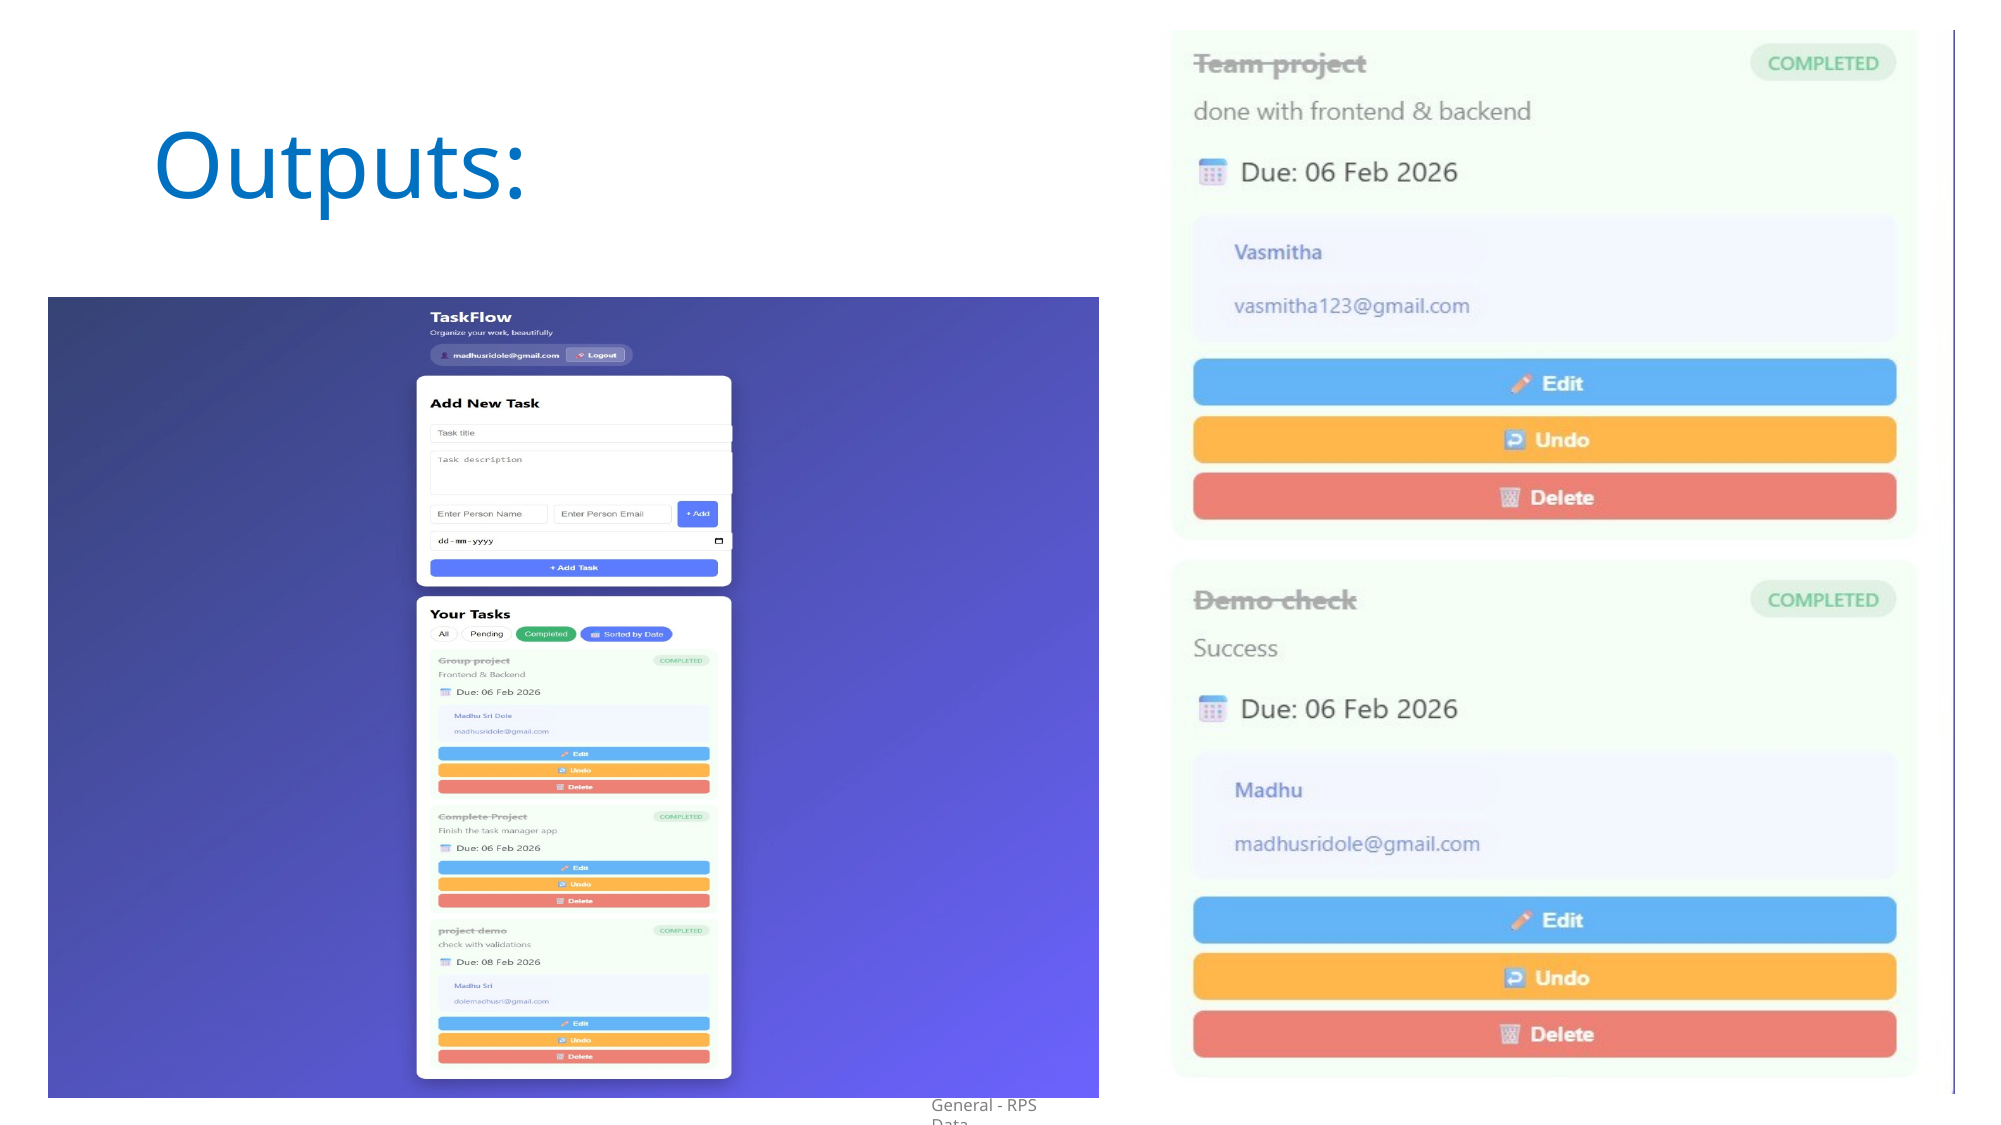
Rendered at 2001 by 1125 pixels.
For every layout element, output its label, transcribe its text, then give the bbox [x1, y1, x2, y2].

picture [47, 297, 1099, 1099]
title Outputs: [137, 59, 1161, 278]
picture [1161, 30, 1956, 1095]
